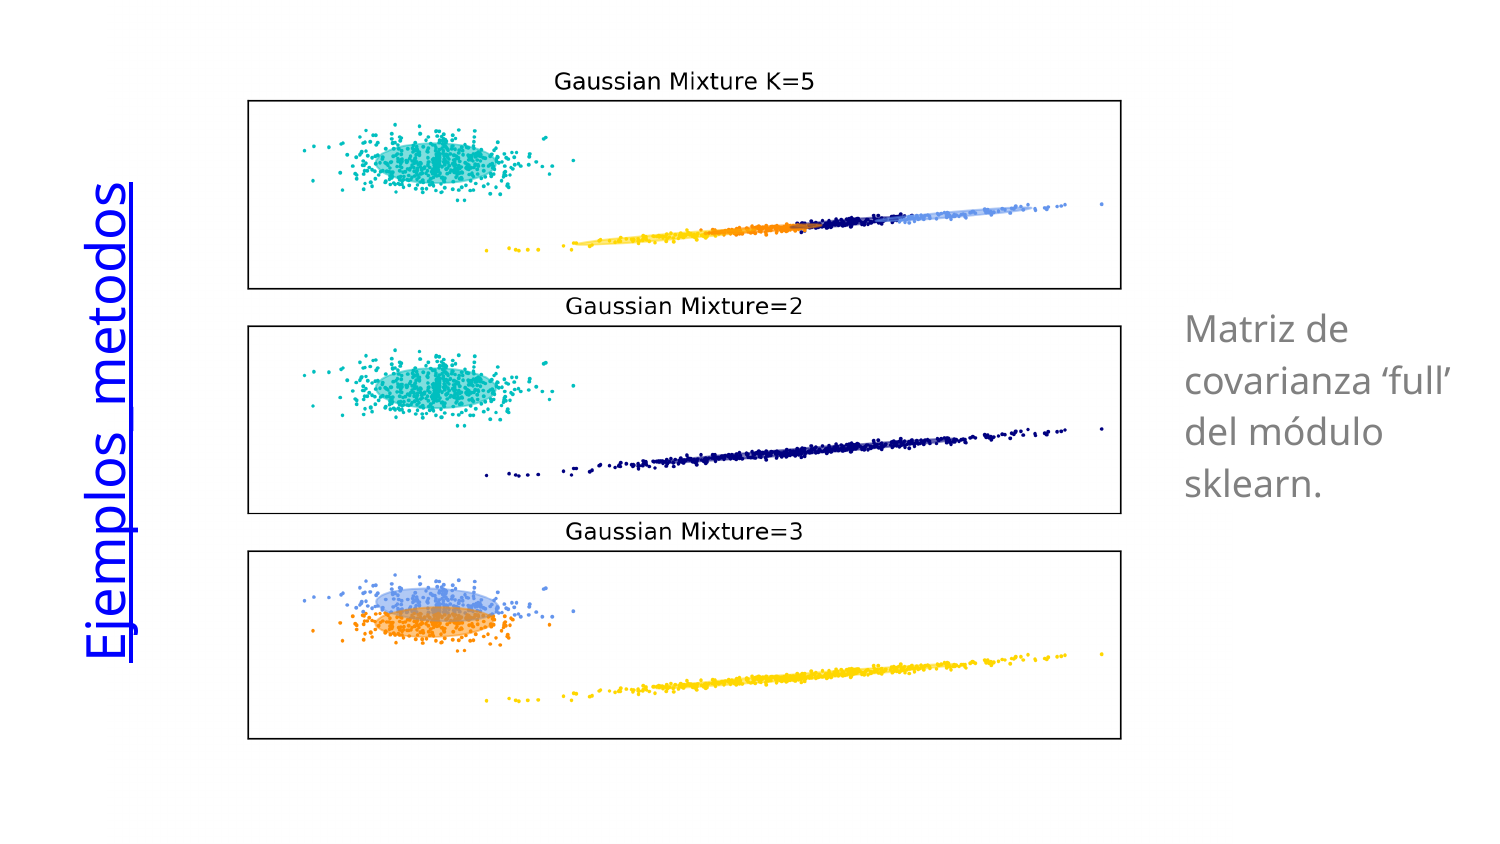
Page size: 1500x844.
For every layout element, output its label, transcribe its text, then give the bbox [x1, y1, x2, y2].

picture [106, 0, 1233, 844]
text_box Ejemplos_metodos [55, 21, 101, 678]
text_box Matriz de covarianza ‘full’ del módulo sklearn. [1238, 283, 1498, 521]
